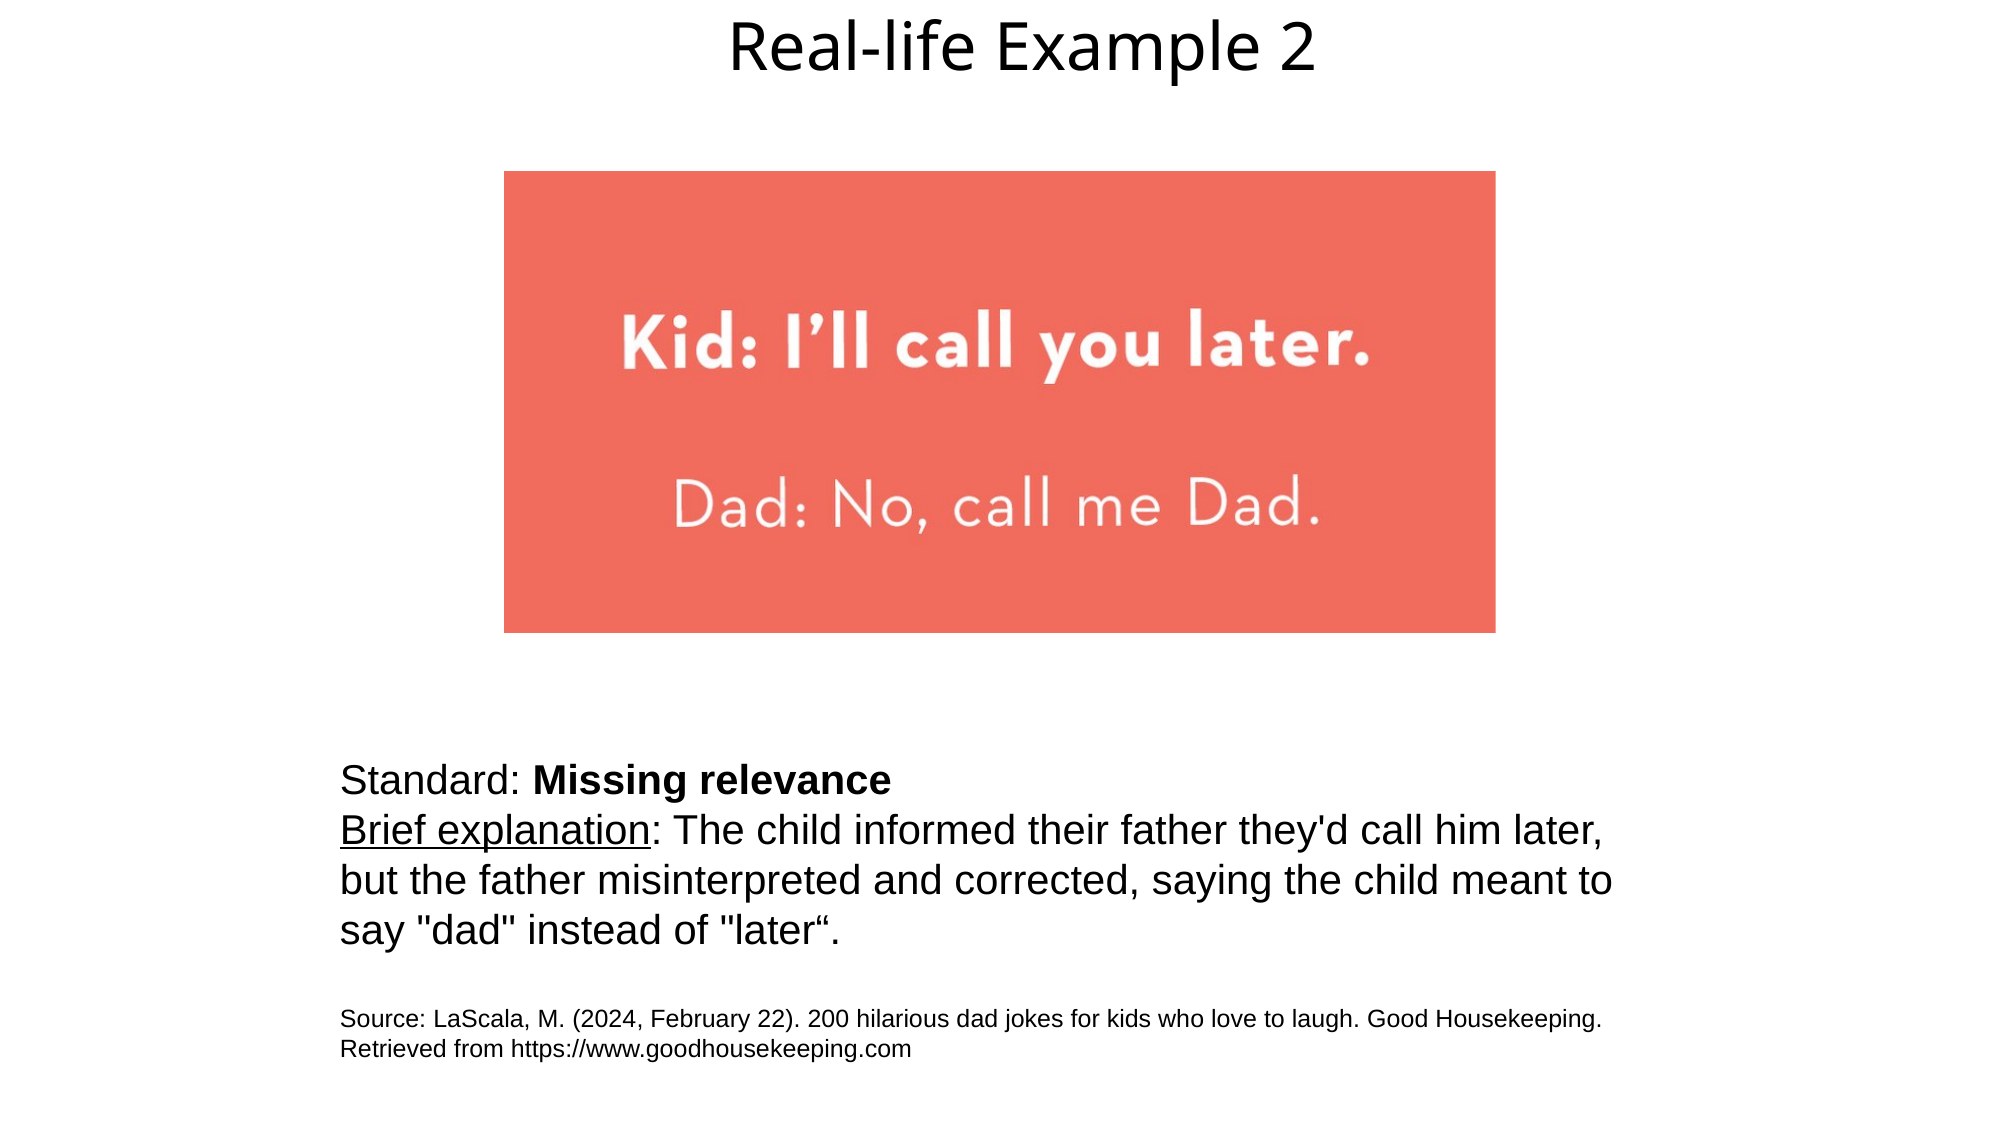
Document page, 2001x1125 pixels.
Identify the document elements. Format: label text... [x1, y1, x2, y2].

title Real-life Example 2 [348, 0, 1698, 88]
text_box Standard: Missing relevance Brief explanation: The child informed their father they'd call him later, but the father misinterpreted and corrected, saying the child meant to say "dad" instead of "later“. Source: LaScala, M. (2024, February 22). 200 hilarious dad jokes for kids who love to laugh. Good Housekeeping. Retrieved from https://www.goodhousekeeping.com [324, 745, 1675, 971]
picture [504, 171, 1496, 633]
